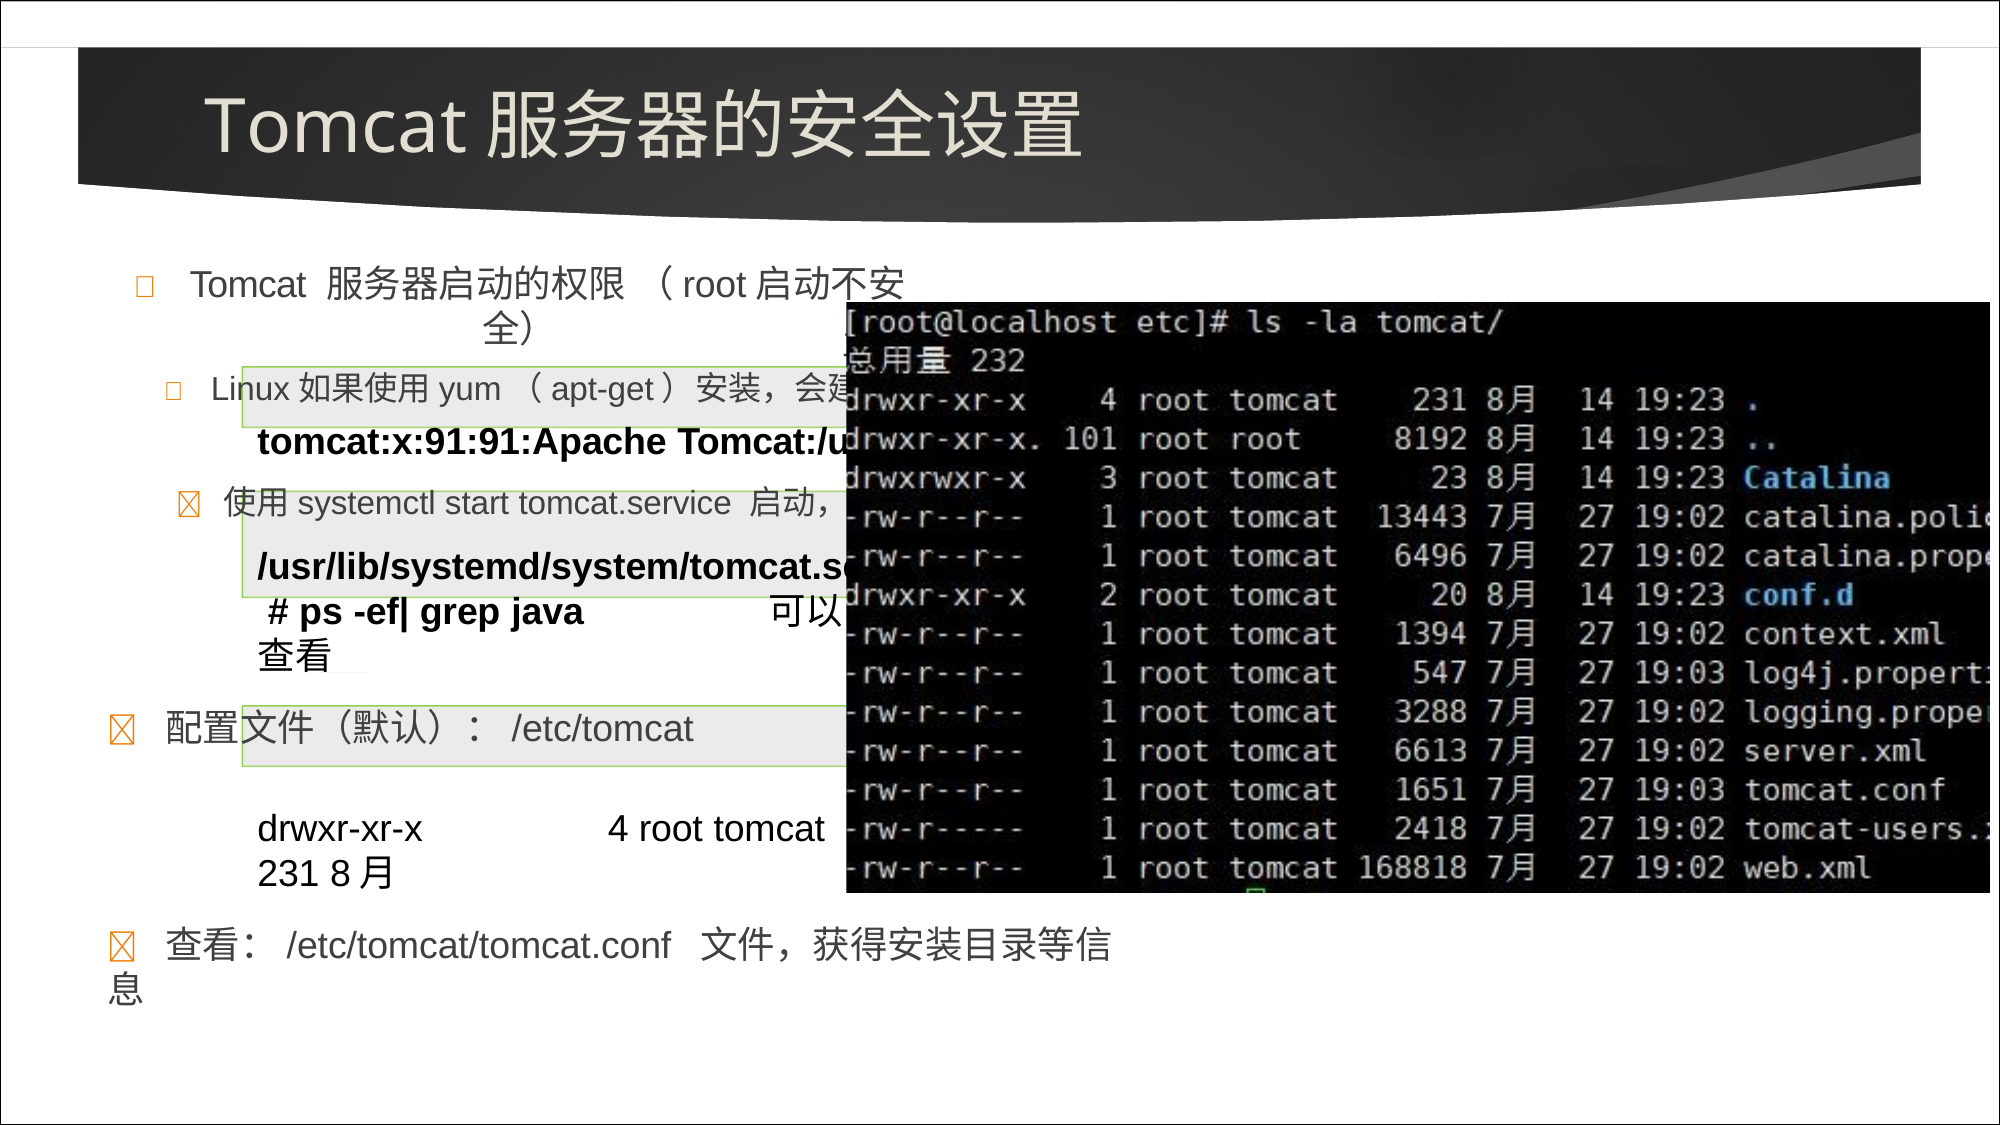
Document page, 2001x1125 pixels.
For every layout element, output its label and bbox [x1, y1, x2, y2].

text_box [0, 0, 2000, 1125]
